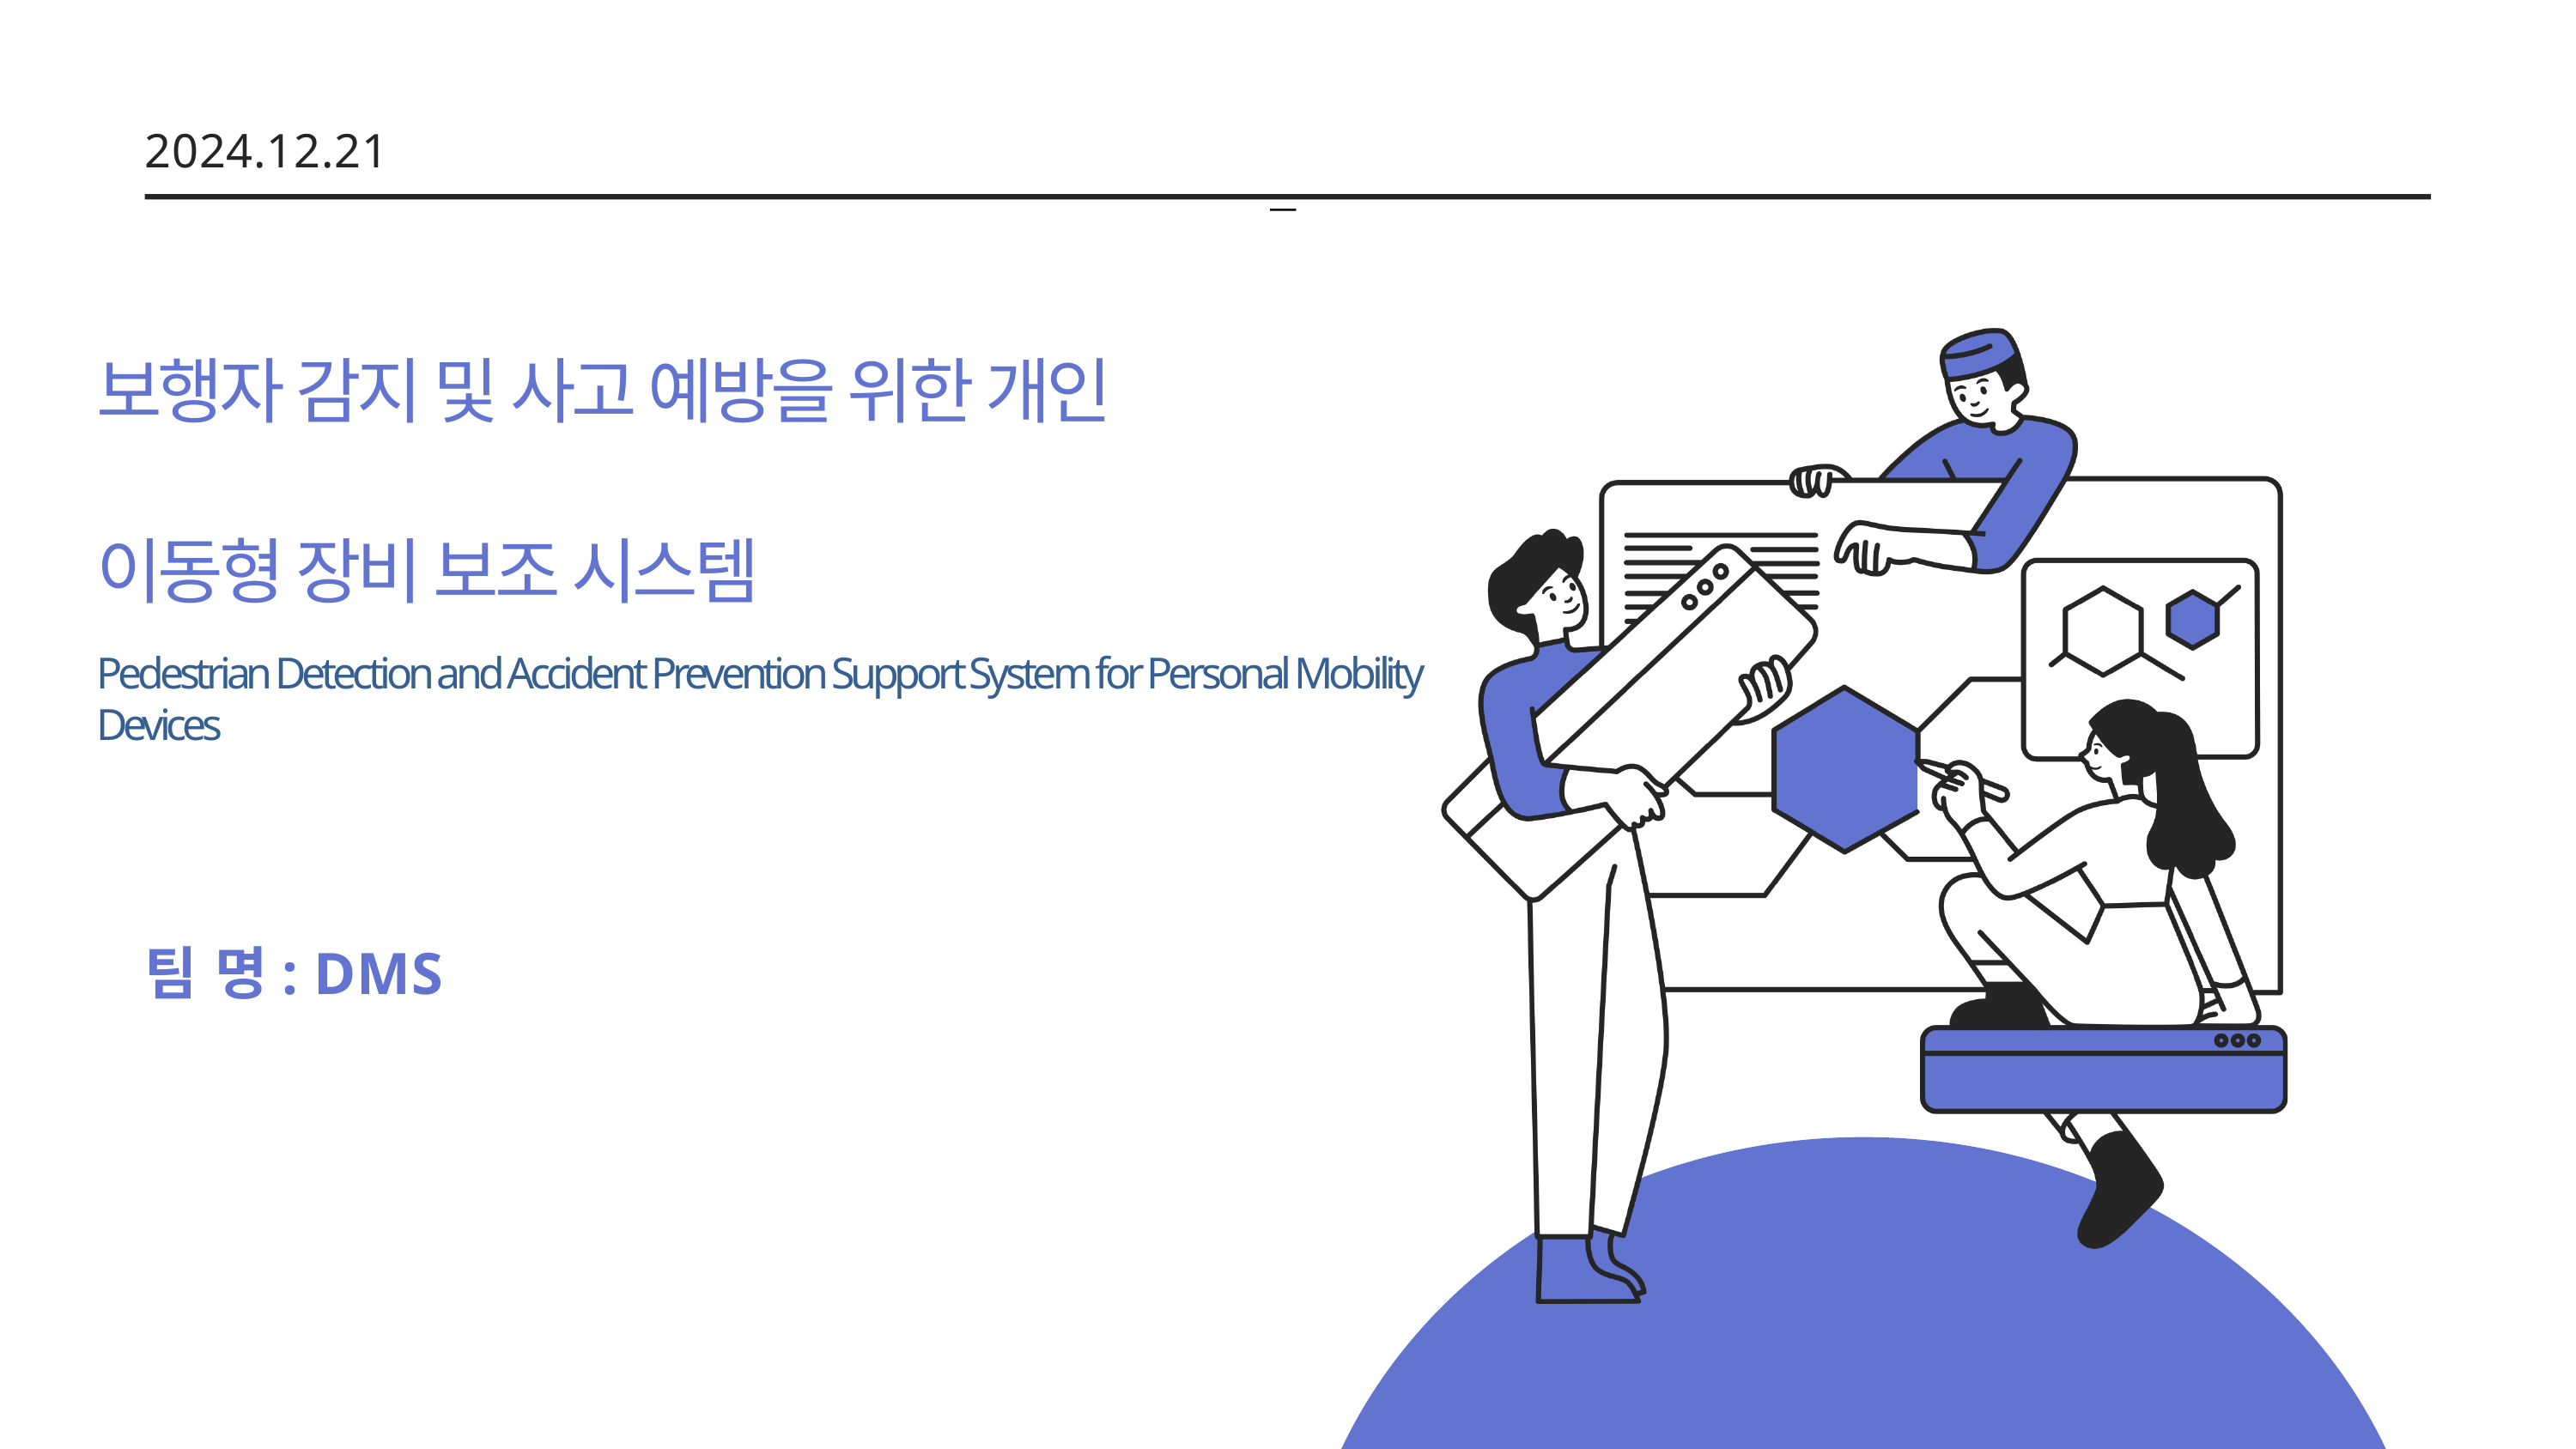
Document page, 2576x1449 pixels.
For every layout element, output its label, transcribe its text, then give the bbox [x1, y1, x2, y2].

text_box 보행자 감지 및 사고 예방을 위한 개인 이동형 장비 보조 시스템 [96, 252, 1255, 612]
text_box 2024.12.21 [144, 111, 484, 177]
text_box [1439, 324, 2288, 1136]
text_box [1296, 1137, 2432, 1449]
text_box 팀 명: DMS [144, 925, 628, 1006]
text_box Pedestrian Detection and Accident Prevention Support System for Personal Mobility Devices [96, 646, 1548, 750]
